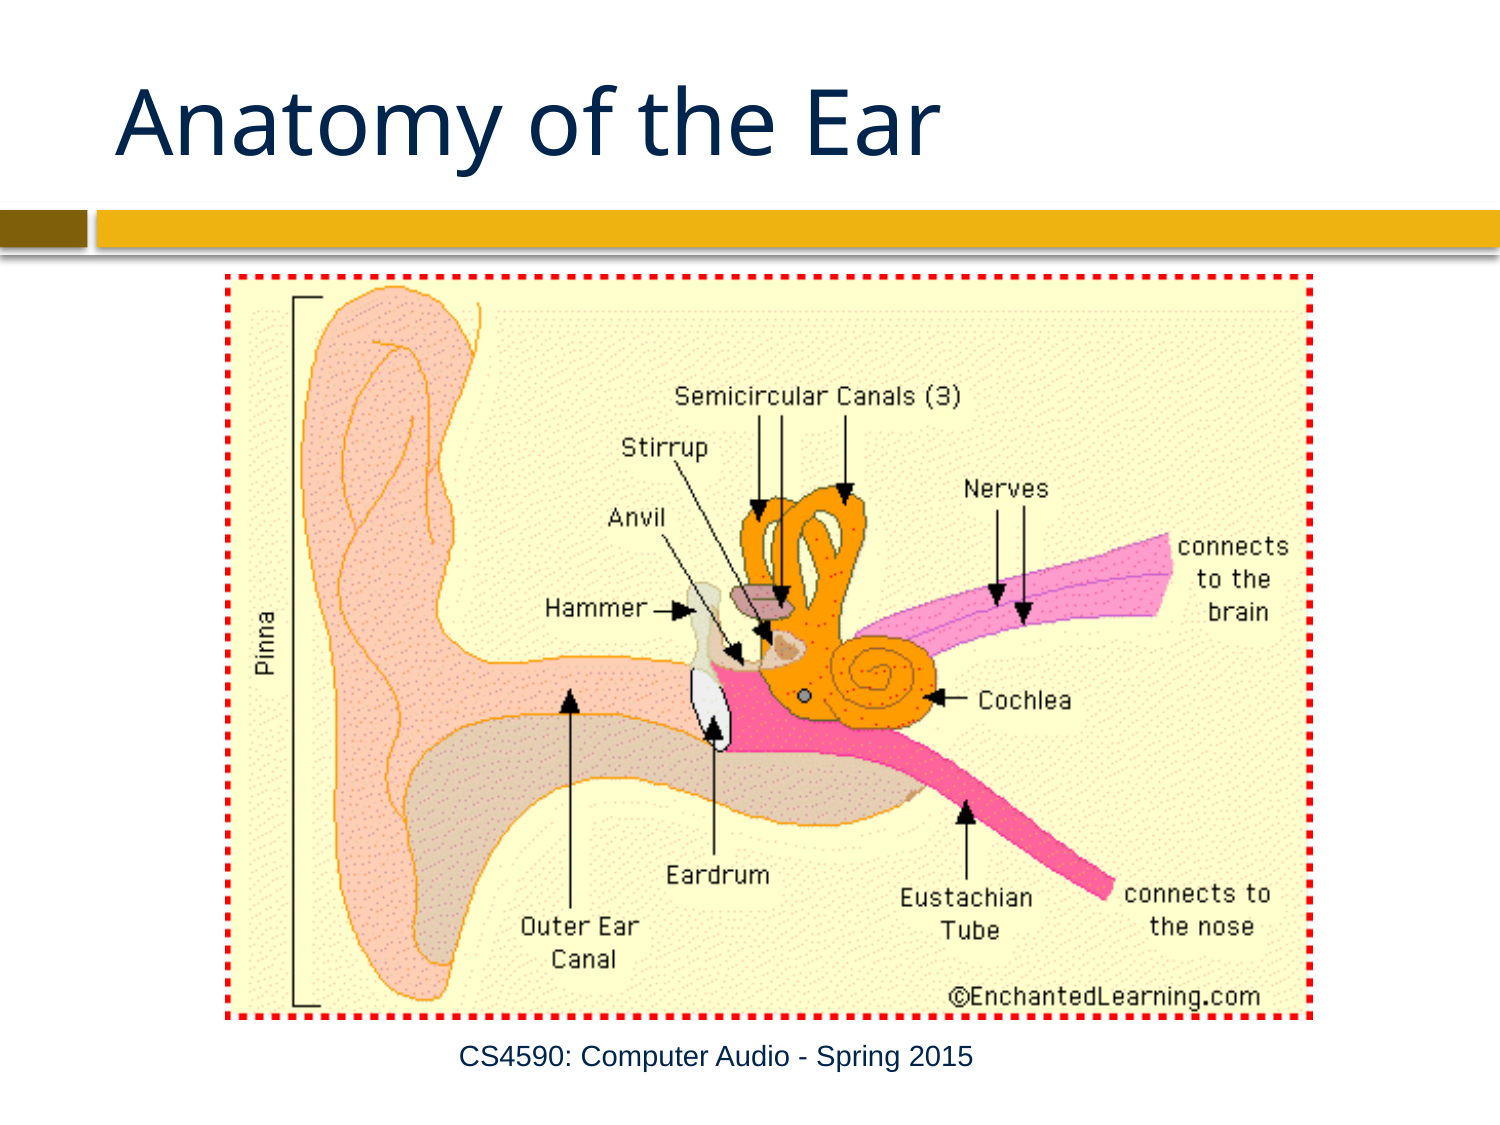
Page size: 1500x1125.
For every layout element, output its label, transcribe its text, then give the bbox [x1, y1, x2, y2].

footer CS4590: Computer Audio - Spring 2015 [99, 1024, 990, 1085]
picture [224, 274, 1313, 1021]
title Anatomy of the Ear [100, 37, 1438, 200]
